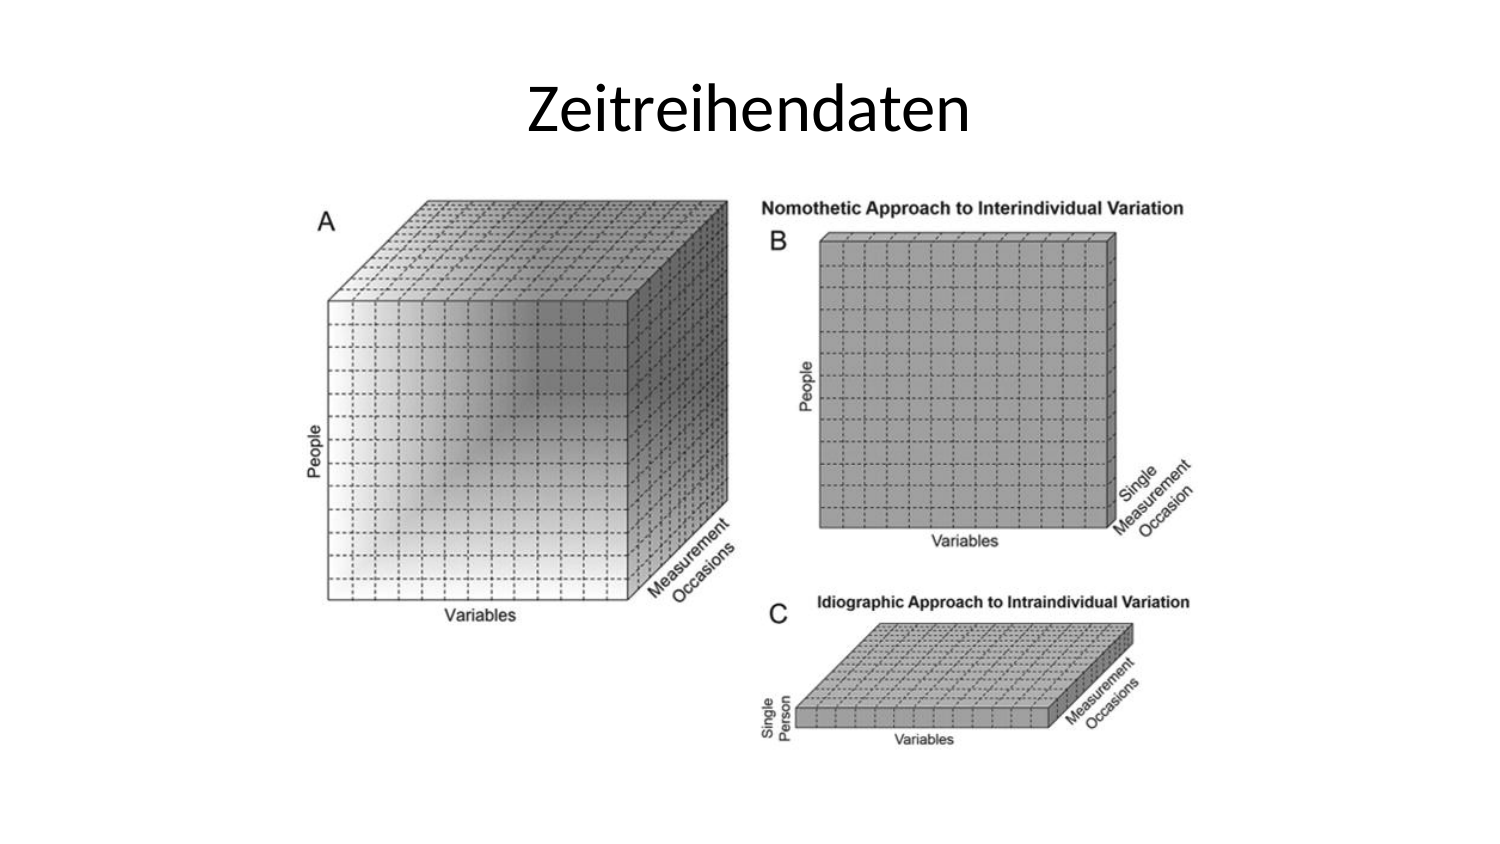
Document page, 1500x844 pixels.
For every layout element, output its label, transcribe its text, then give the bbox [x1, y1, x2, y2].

picture [301, 195, 1199, 753]
title Zeitreihendaten [75, 33, 1425, 175]
